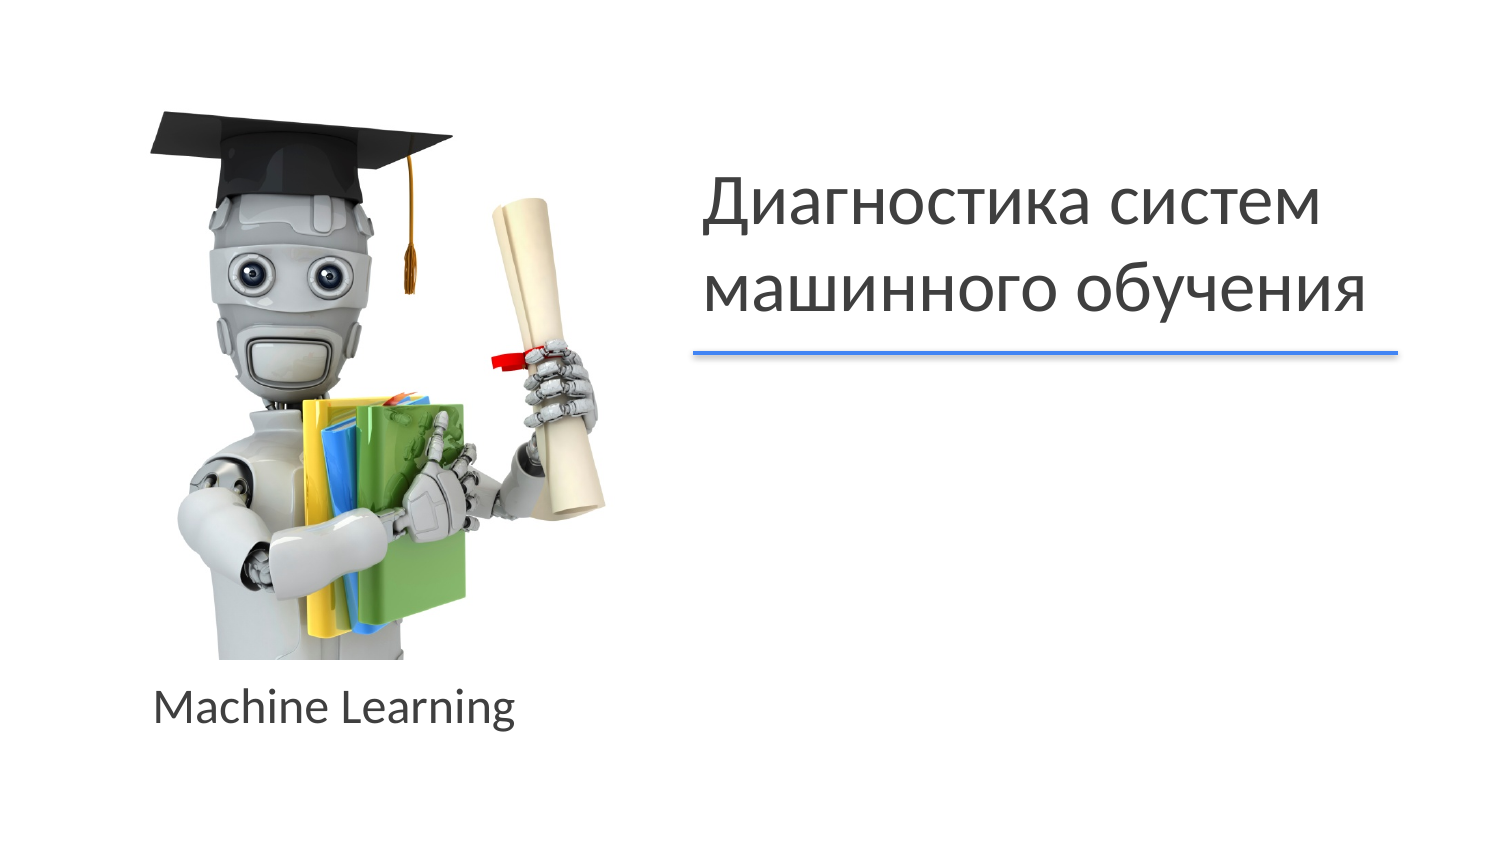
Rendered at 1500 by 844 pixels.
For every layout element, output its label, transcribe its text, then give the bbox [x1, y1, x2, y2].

text_box Диагностика систем машинного обучения [687, 121, 1411, 357]
picture [112, 59, 638, 660]
text_box Machine Learning [137, 669, 613, 772]
